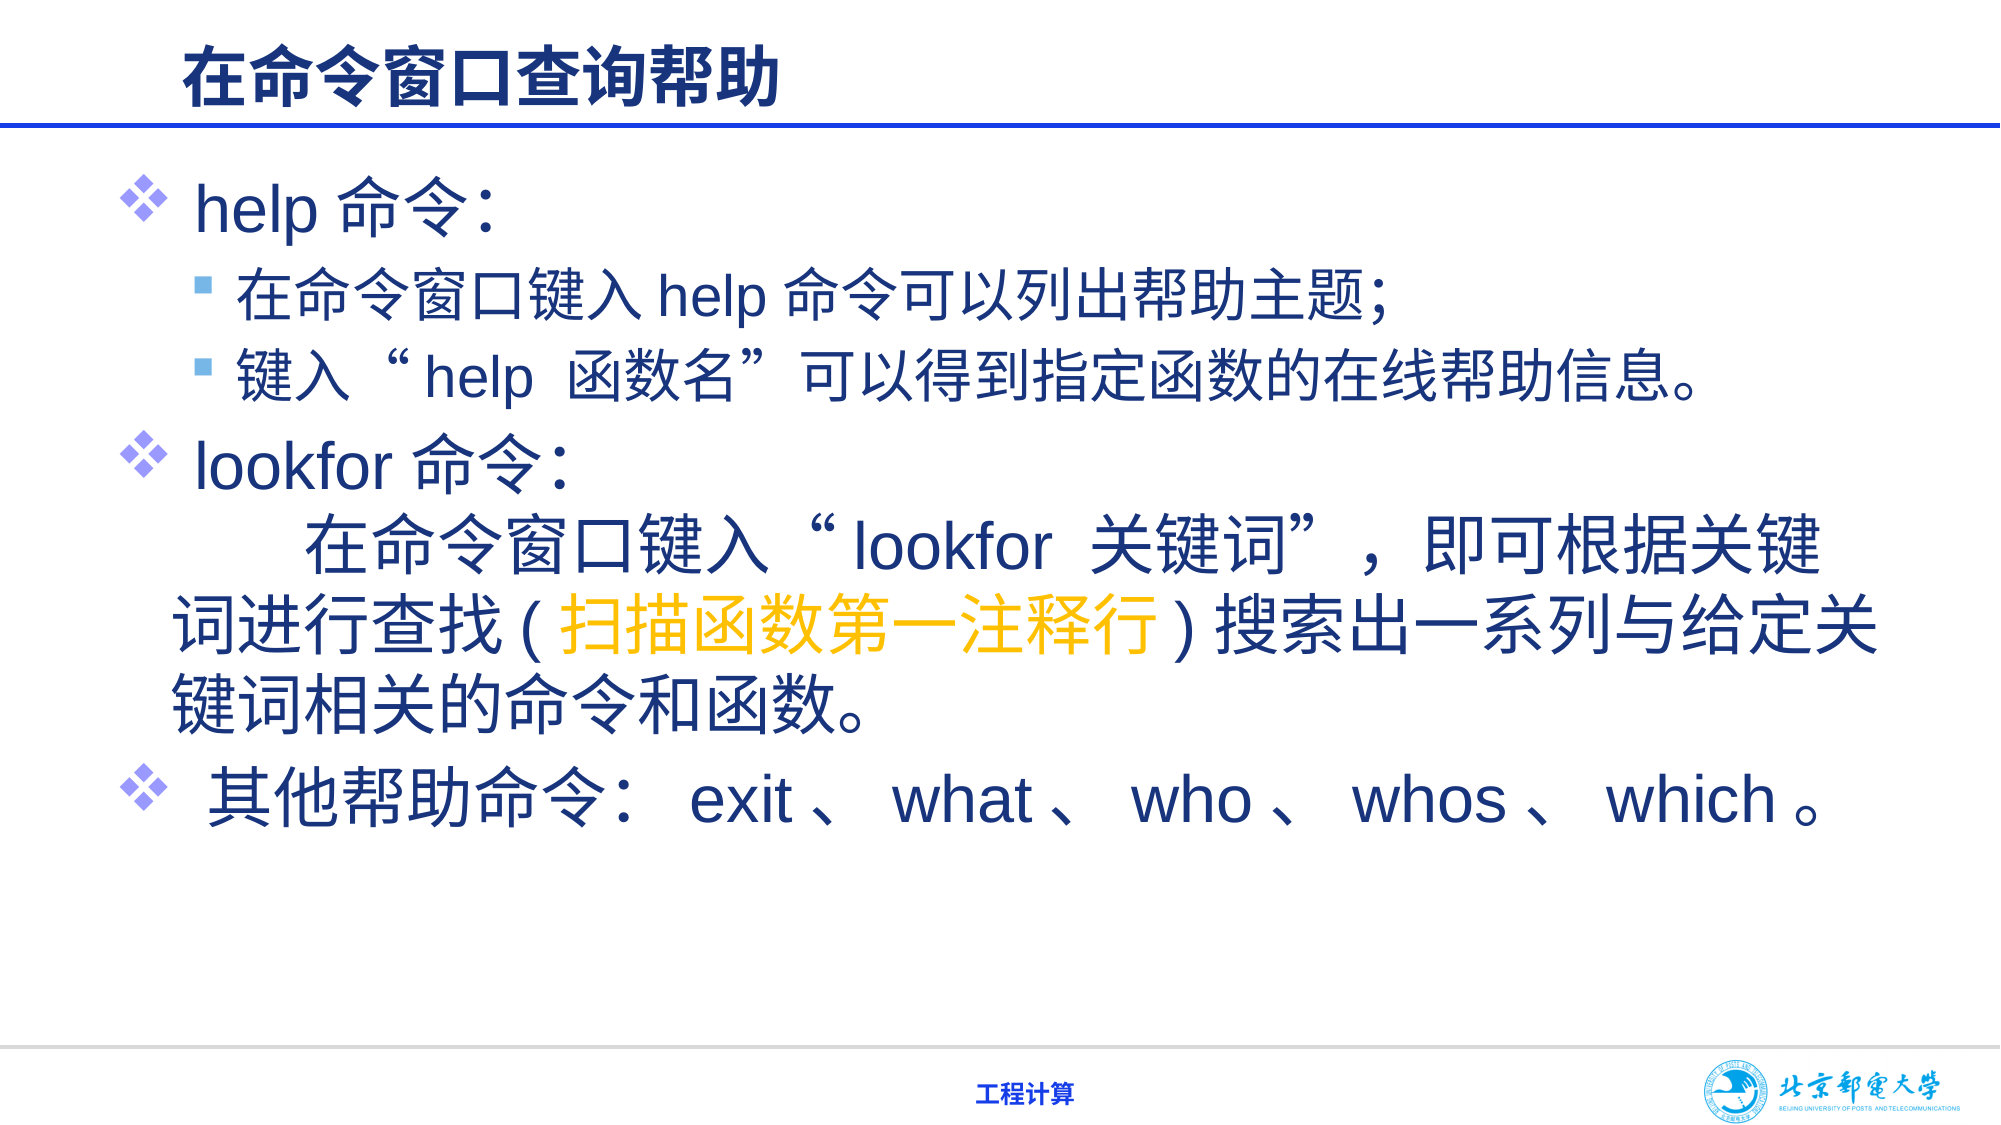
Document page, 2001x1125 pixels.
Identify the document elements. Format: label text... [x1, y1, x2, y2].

list help命令： 在命令窗口键入help命令可以列出帮助主题； 键入“help 函数名”可以得到指定函数的在线帮助信息。 lookfor命令： 在命令窗口键入“lookfor 关键词”，即可根据关键词进行查找(扫描函数第一注释行)搜索出一系列与给定关键词相关的命令和函数。 其他帮助命令：exit、what、who、whos、which。 [99, 158, 1900, 1005]
title 在命令窗口查询帮助 [99, 27, 1900, 121]
picture [1703, 1052, 1966, 1125]
